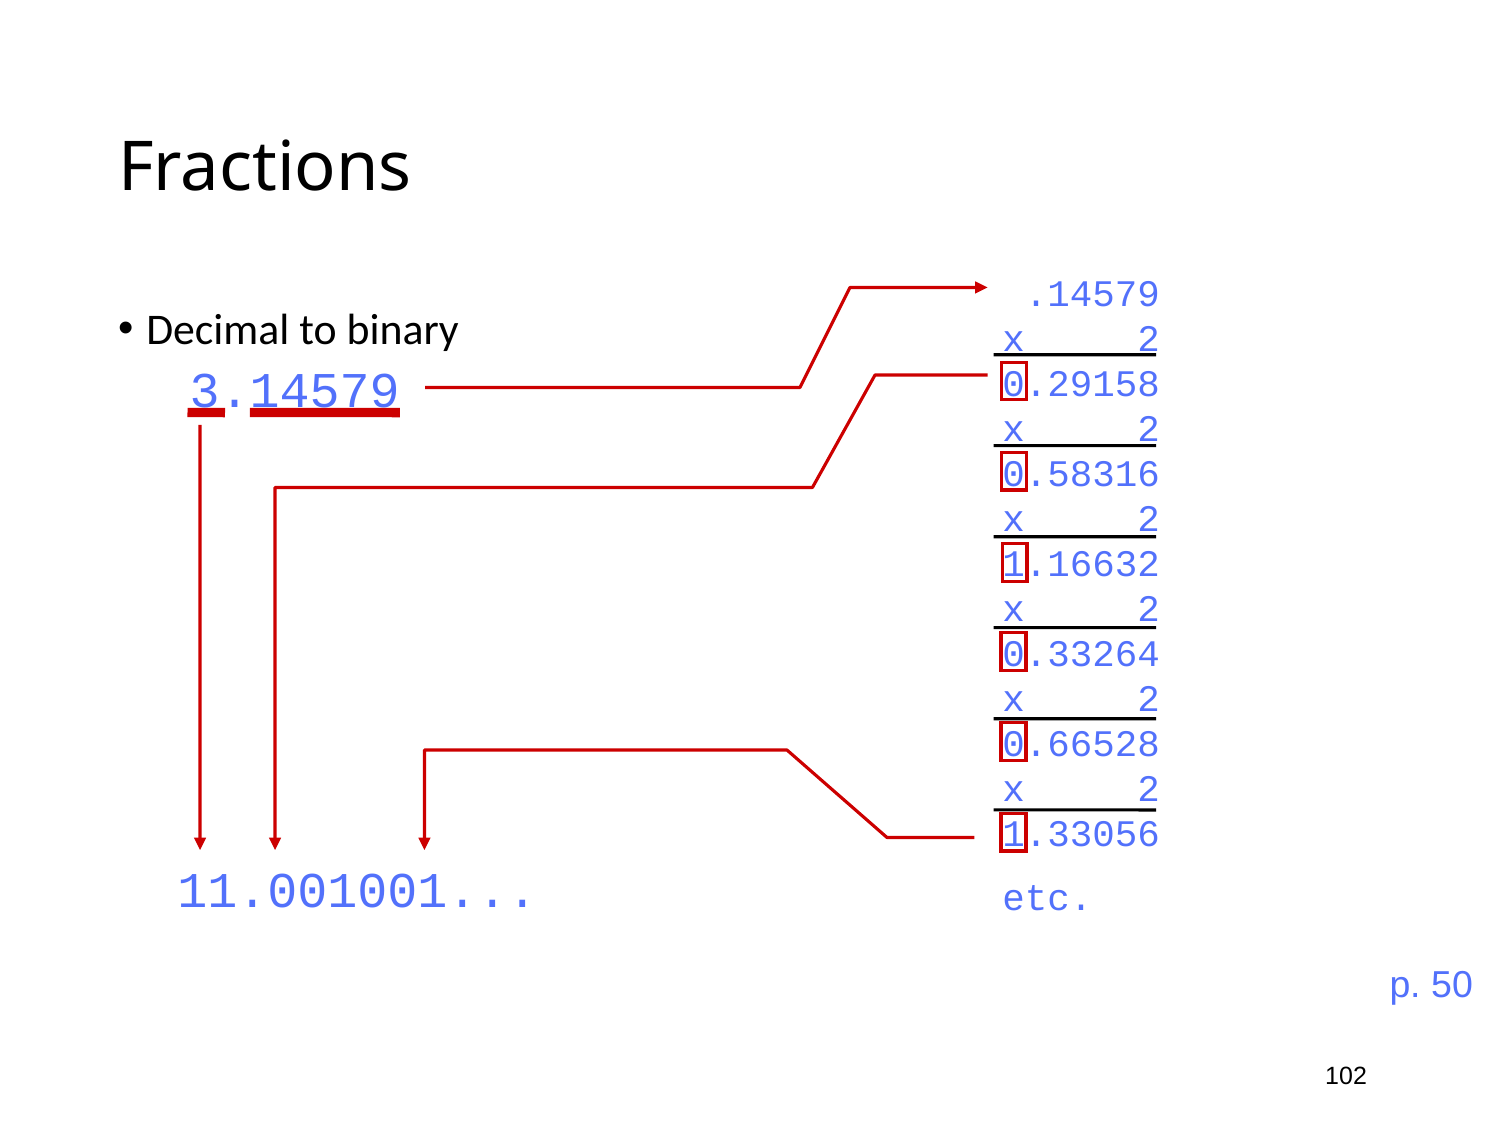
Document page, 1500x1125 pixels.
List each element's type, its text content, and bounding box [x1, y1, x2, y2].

text_box [1001, 722, 1026, 761]
title Fractions [103, 59, 1397, 278]
list Decimal to binary [103, 299, 1397, 1014]
text_box [1001, 632, 1026, 671]
text_box [1001, 813, 1026, 851]
text_box [418, 749, 975, 850]
text_box 11.001001... [162, 849, 600, 925]
text_box p. 50 [1312, 952, 1488, 1012]
text_box [1001, 362, 1027, 400]
text_box 3.14579 [174, 349, 419, 425]
text_box [1002, 543, 1028, 582]
text_box [193, 424, 207, 850]
text_box [268, 374, 988, 850]
text_box [1001, 452, 1027, 491]
text_box .14579 x 2 0.29158 x 2 0.58316 x 2 1.16632 x 2 0.33264 x 2 0.66528 x 2 1.33056 etc. [987, 261, 1232, 926]
text_box [425, 281, 988, 388]
